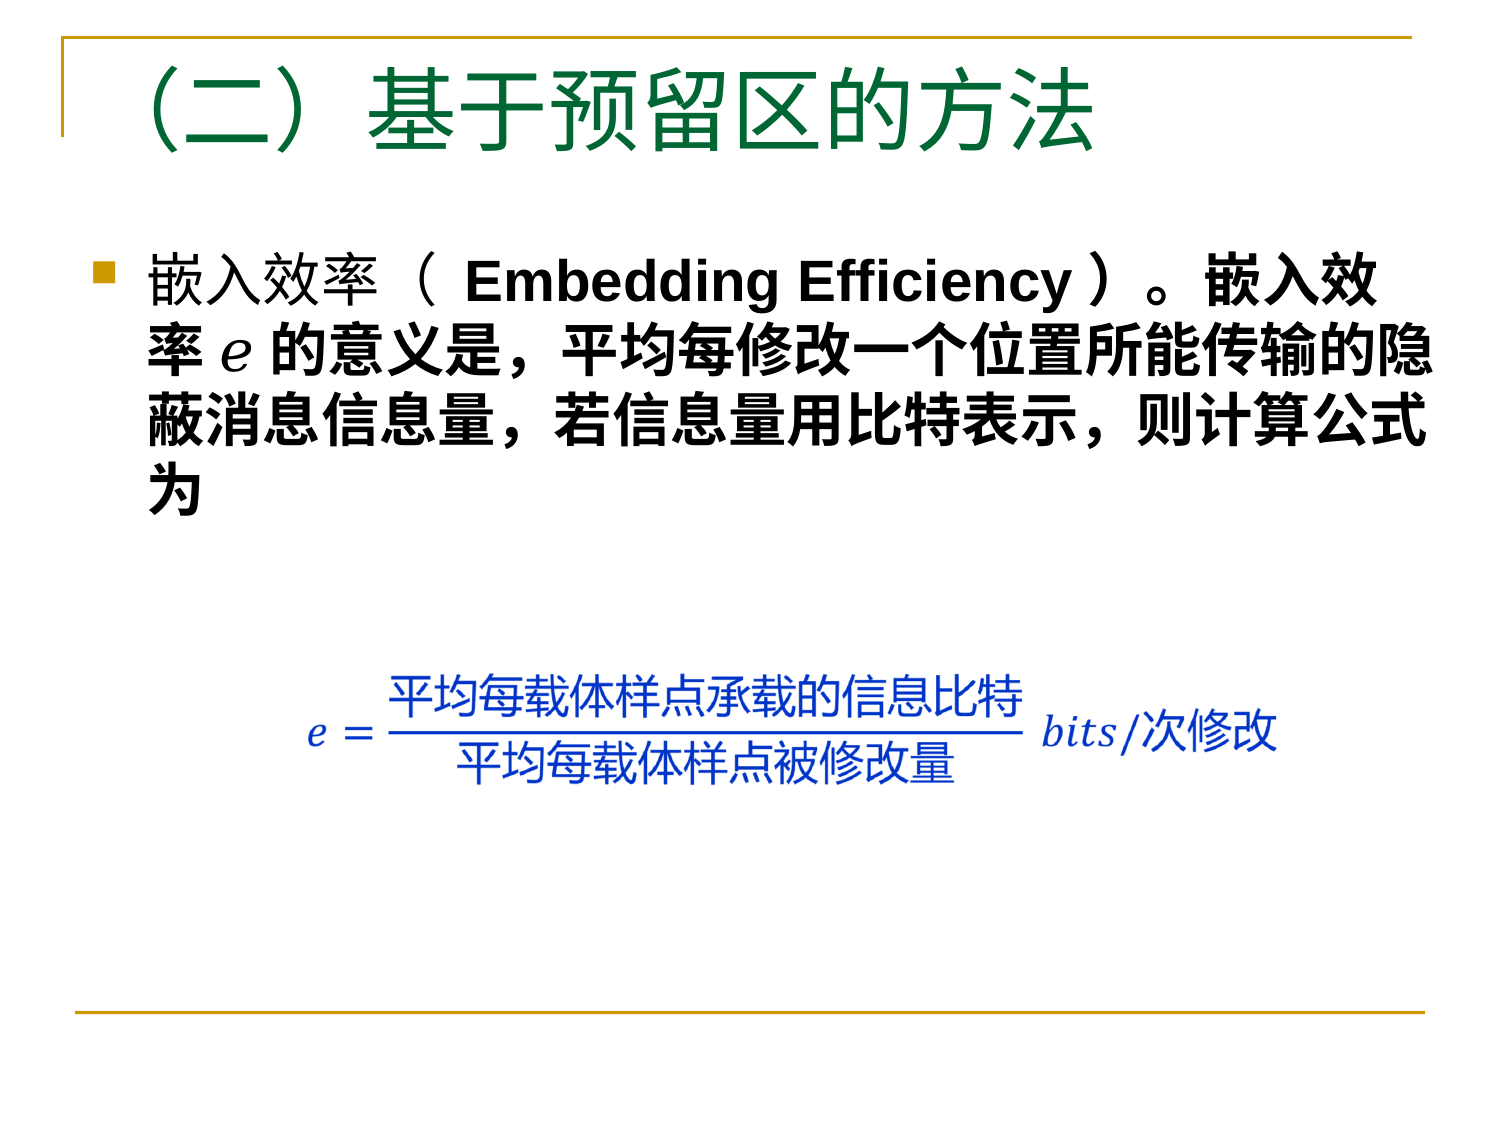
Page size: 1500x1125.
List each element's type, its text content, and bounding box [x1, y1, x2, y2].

title （二）基于预留区的方法 [75, 45, 1425, 233]
list 嵌入效率（ Embedding Efficiency）。嵌入效率 𝑒 的意义是，平均每修改一个位置所能传输的隐蔽消息信息量，若信息量用比特表示，则计算公式为 [75, 235, 1450, 1125]
picture [274, 643, 1309, 804]
